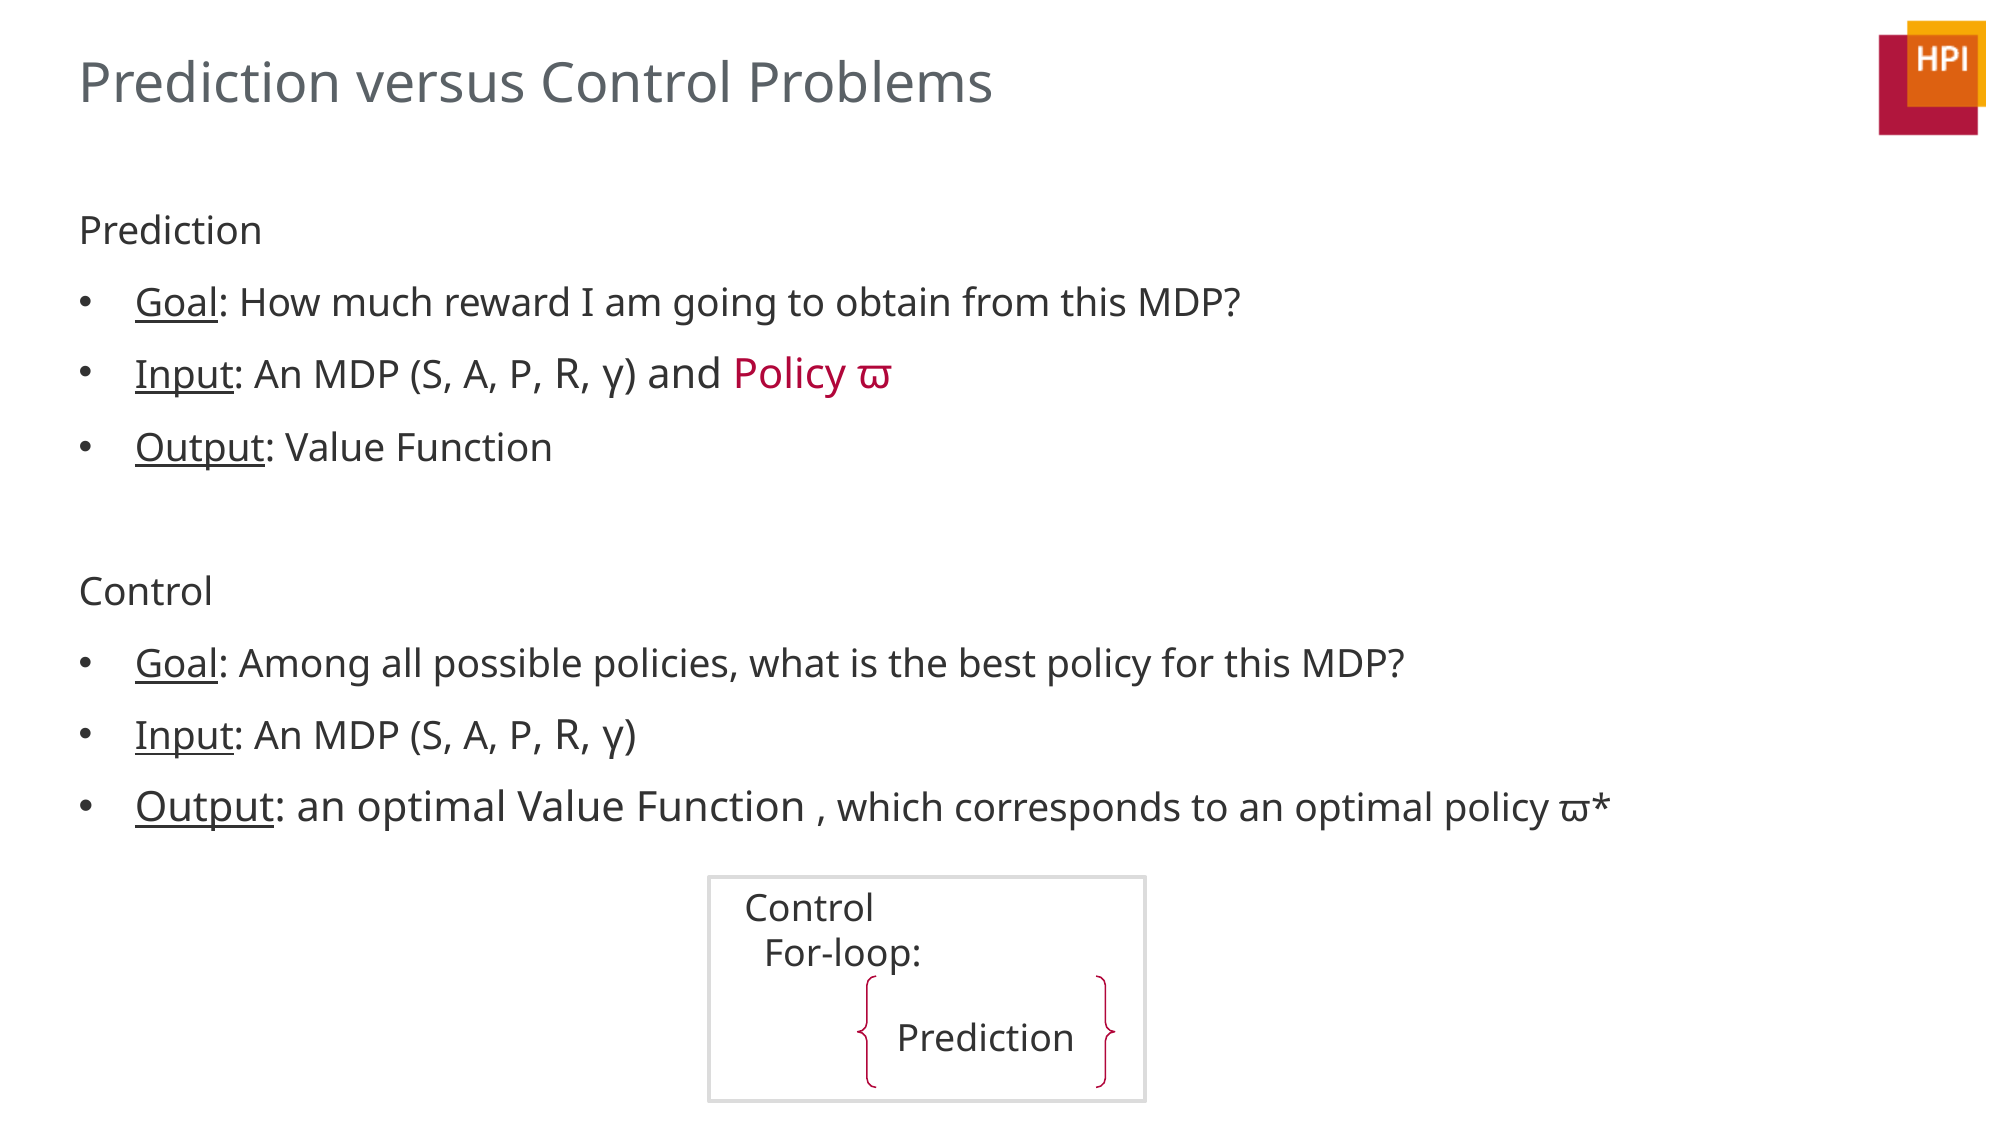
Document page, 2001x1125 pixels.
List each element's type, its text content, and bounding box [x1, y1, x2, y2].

picture [1873, 18, 1986, 140]
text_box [708, 876, 1146, 1102]
title Prediction versus Control Problems [78, 23, 1583, 115]
